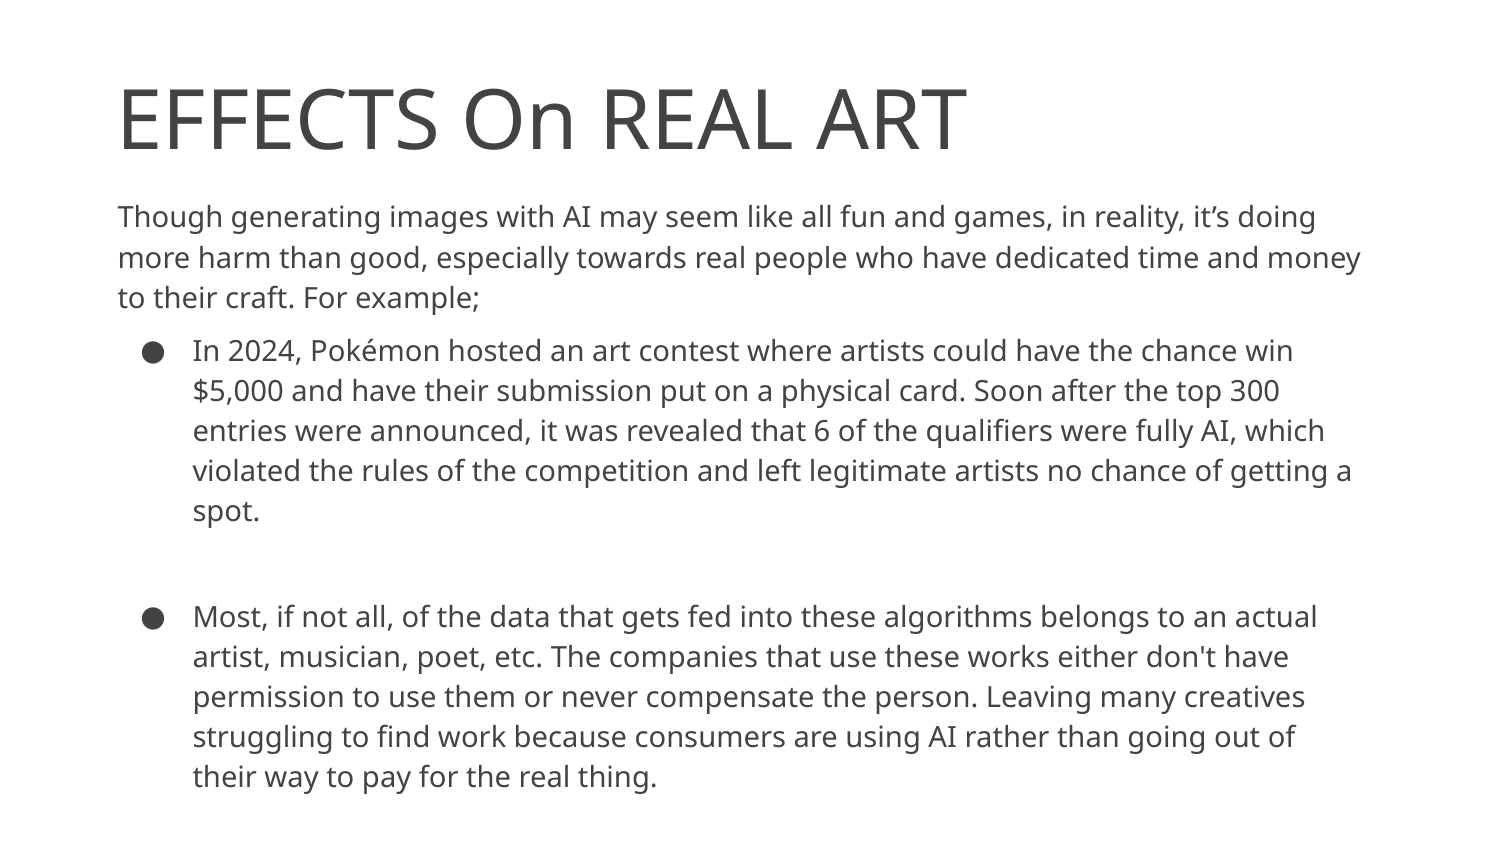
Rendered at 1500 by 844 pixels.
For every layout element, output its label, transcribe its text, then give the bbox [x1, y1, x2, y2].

subtitle Though generating images with AI may seem like all fun and games, in reality, it’s doing more harm than good, especially towards real people who have dedicated time and money to their craft. For example; In 2024, Pokémon hosted an art contest where artists could have the chance win $5,000 and have their submission put on a physical card. Soon after the top 300 entries were announced, it was revealed that 6 of the qualifiers were fully AI, which violated the rules of the competition and left legitimate artists no chance of getting a spot. Most, if not all, of the data that gets fed into these algorithms belongs to an actual artist, musician, poet, etc. The companies that use these works either don't have permission to use them or never compensate the person. Leaving many creatives struggling to find work because consumers are using AI rather than going out of their way to pay for the real thing. [102, 178, 1383, 824]
title EFFECTS On REAL ART [101, 51, 1365, 157]
